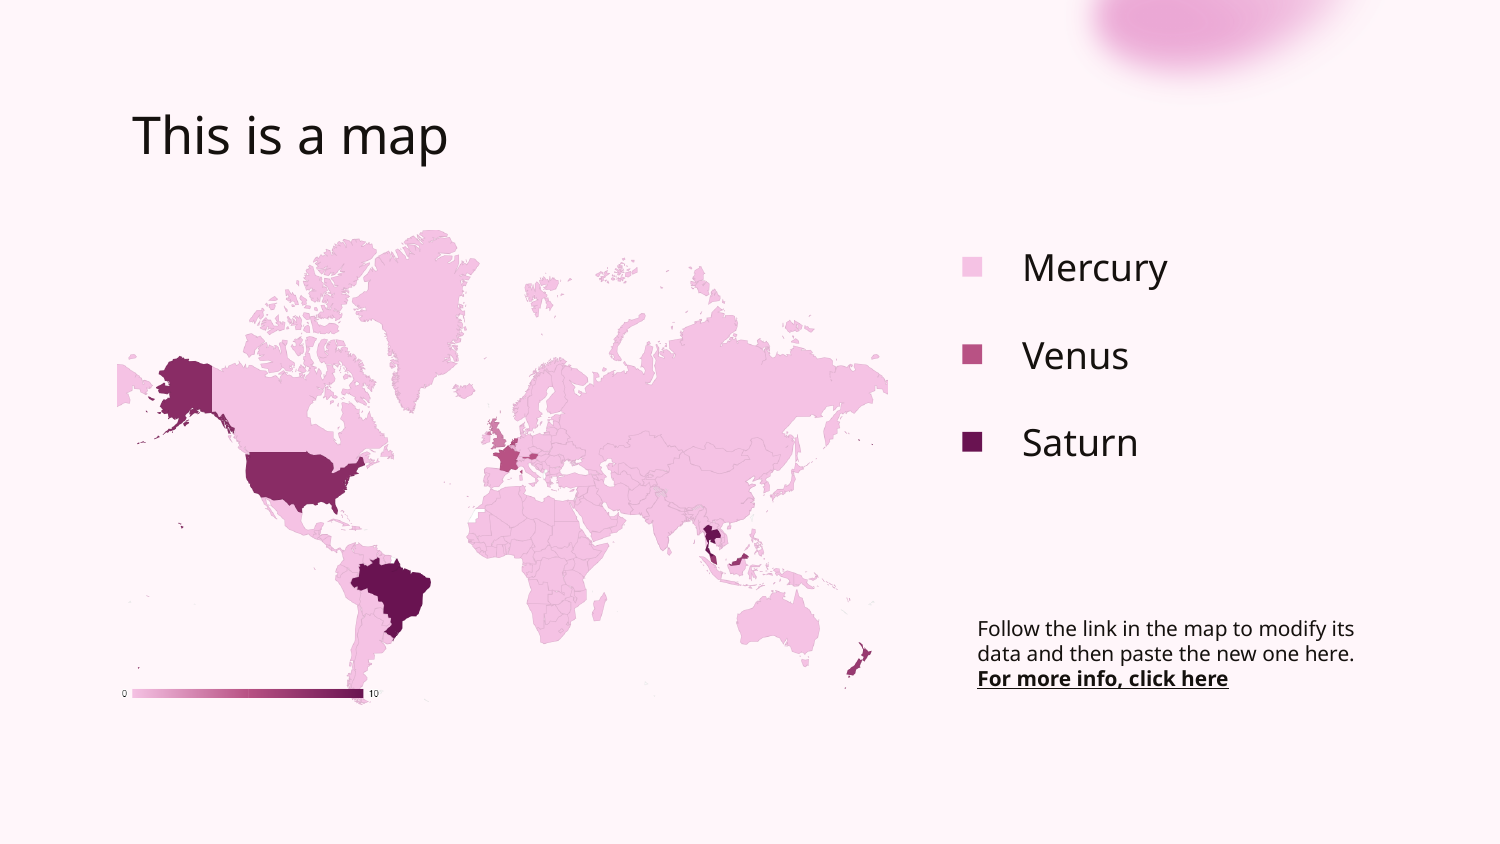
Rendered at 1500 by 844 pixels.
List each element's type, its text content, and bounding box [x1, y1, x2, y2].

text_box [962, 344, 983, 365]
text_box Saturn [1007, 404, 1383, 480]
text_box Venus [1007, 316, 1383, 392]
picture [116, 229, 888, 707]
text_box [962, 256, 983, 277]
text_box Mercury [1007, 229, 1383, 305]
subtitle Follow the link in the map to modify its data and then paste the new one here. For more info, click here [962, 602, 1383, 707]
text_box [962, 431, 983, 452]
title This is a map [117, 87, 1383, 178]
picture [949, 0, 1475, 275]
